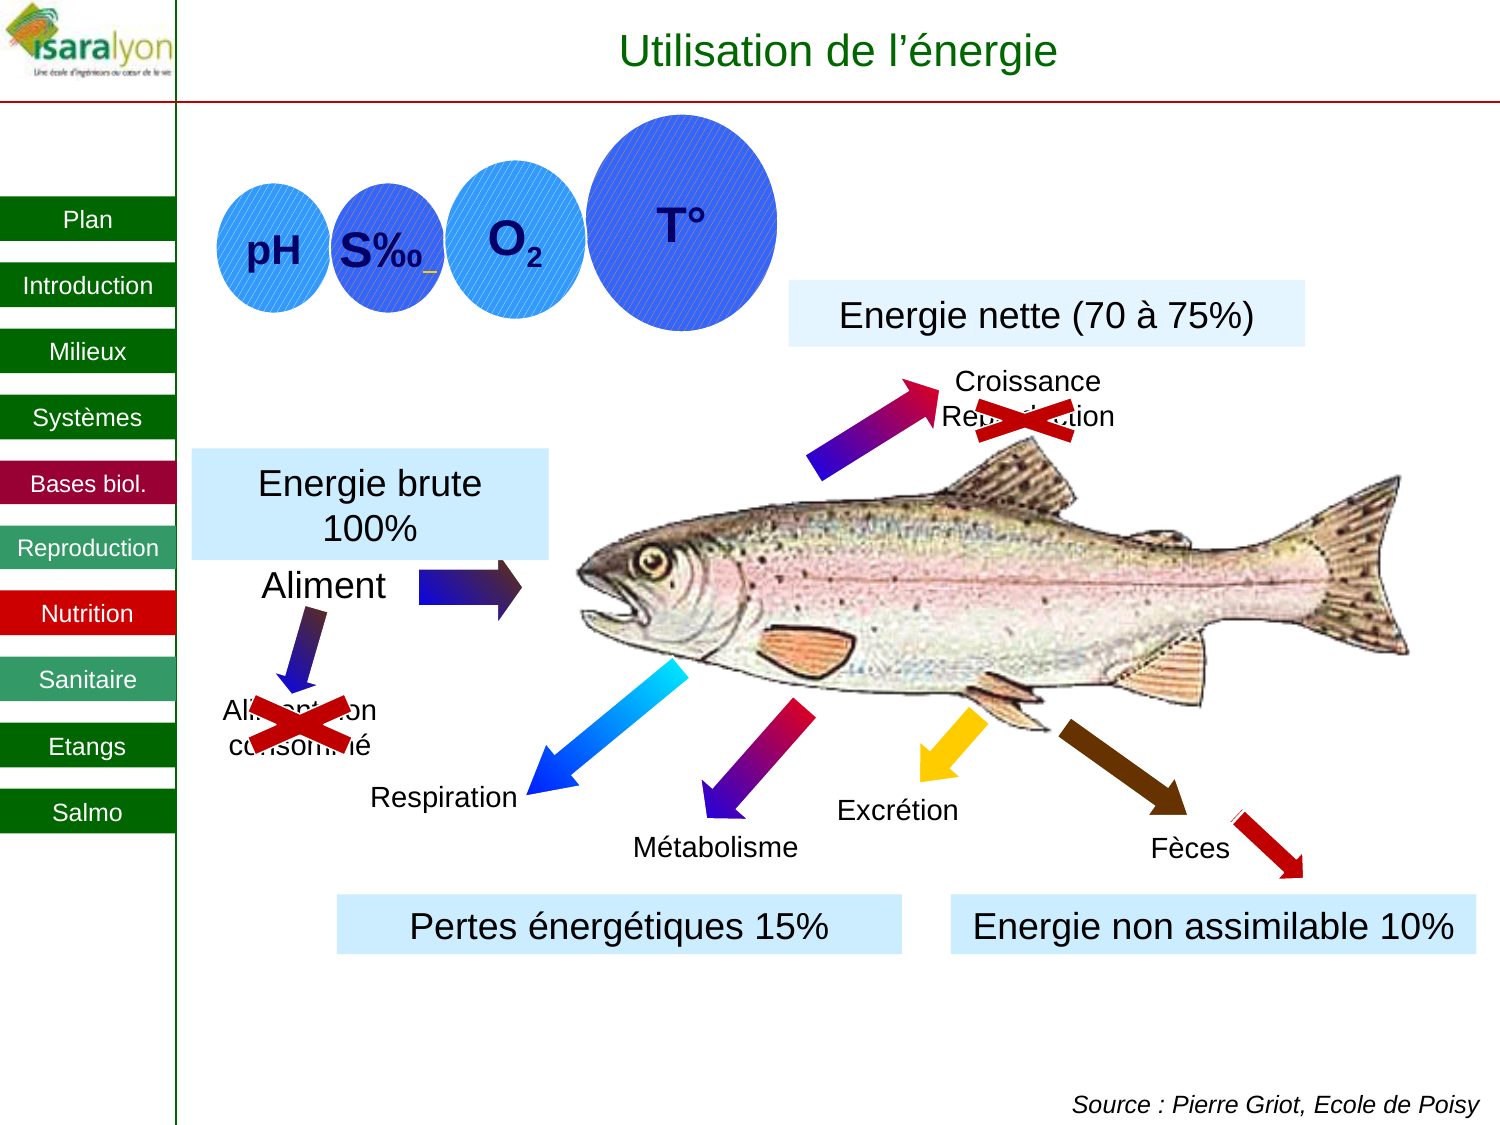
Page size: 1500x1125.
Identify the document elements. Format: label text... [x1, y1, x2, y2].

text_box S‰ [329, 182, 446, 278]
text_box Plan [0, 196, 171, 241]
text_box O2 [444, 159, 587, 278]
text_box Systèmes [0, 394, 171, 440]
text_box Source : Pierre Griot, Ecole de Poisy [1057, 1081, 1500, 1125]
text_box Nutrition [0, 590, 171, 636]
text_box Bases biol. [0, 460, 171, 505]
picture [177, 0, 181, 81]
picture [0, 0, 175, 81]
text_box T° [584, 113, 779, 278]
text_box Milieux [0, 328, 171, 374]
text_box Reproduction [0, 525, 171, 570]
text_box pH [215, 182, 331, 278]
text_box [191, 279, 1477, 956]
text_box Salmo [0, 788, 171, 834]
text_box Introduction [0, 262, 171, 308]
text_box Utilisation de l’énergie [206, 13, 1471, 84]
text_box Sanitaire [0, 656, 171, 702]
text_box Etangs [0, 722, 171, 768]
